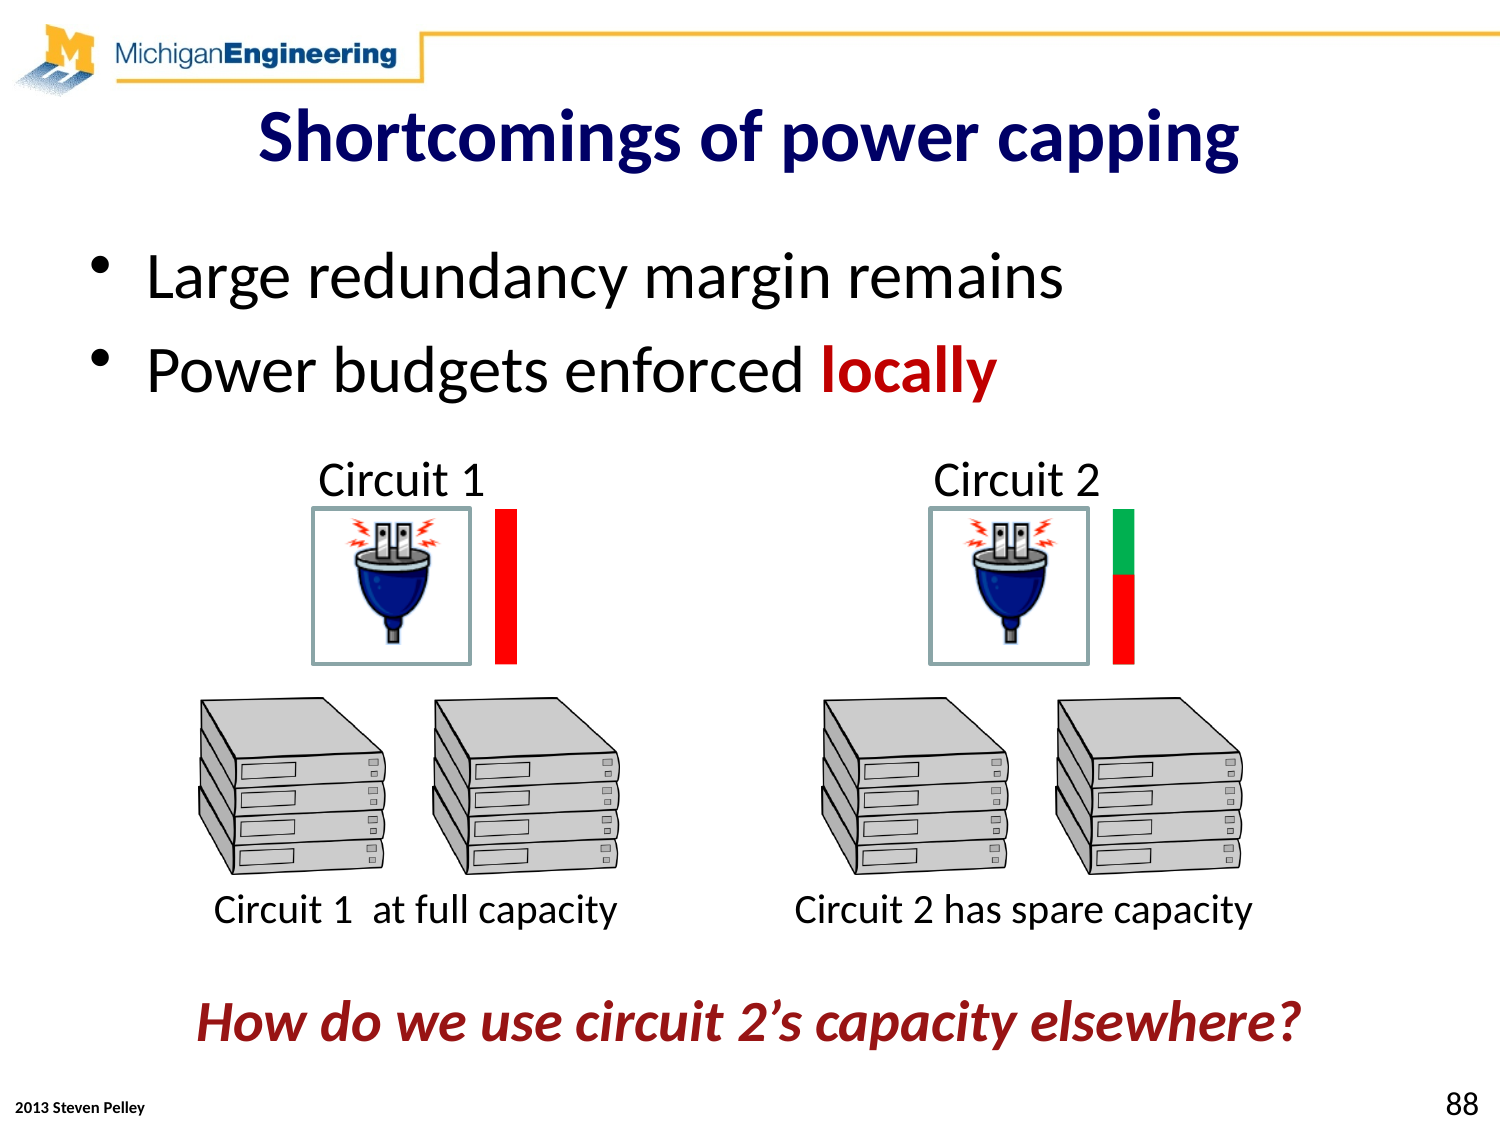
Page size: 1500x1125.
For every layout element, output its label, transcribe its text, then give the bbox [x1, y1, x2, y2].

text_box Circuit 2 [870, 438, 1164, 514]
picture [432, 696, 620, 876]
text_box Circuit 2 has spare capacity [779, 874, 1269, 939]
text_box Circuit 1 at full capacity [67, 874, 765, 939]
picture [198, 696, 387, 876]
list Large redundancy margin remains Power budgets enforced locally [75, 224, 1425, 1005]
text_box [493, 507, 519, 667]
text_box How do we use circuit 2’s capacity elsewhere? [181, 975, 1319, 1061]
picture [12, 24, 1500, 97]
picture [1055, 696, 1243, 876]
title Shortcomings of power capping [74, 74, 1426, 188]
picture [821, 696, 1009, 876]
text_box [930, 508, 1089, 665]
text_box Circuit 1 [240, 438, 564, 514]
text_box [312, 508, 471, 665]
slide_number 88 [1425, 1074, 1500, 1125]
text_box [1111, 572, 1136, 667]
text_box [1111, 507, 1136, 572]
